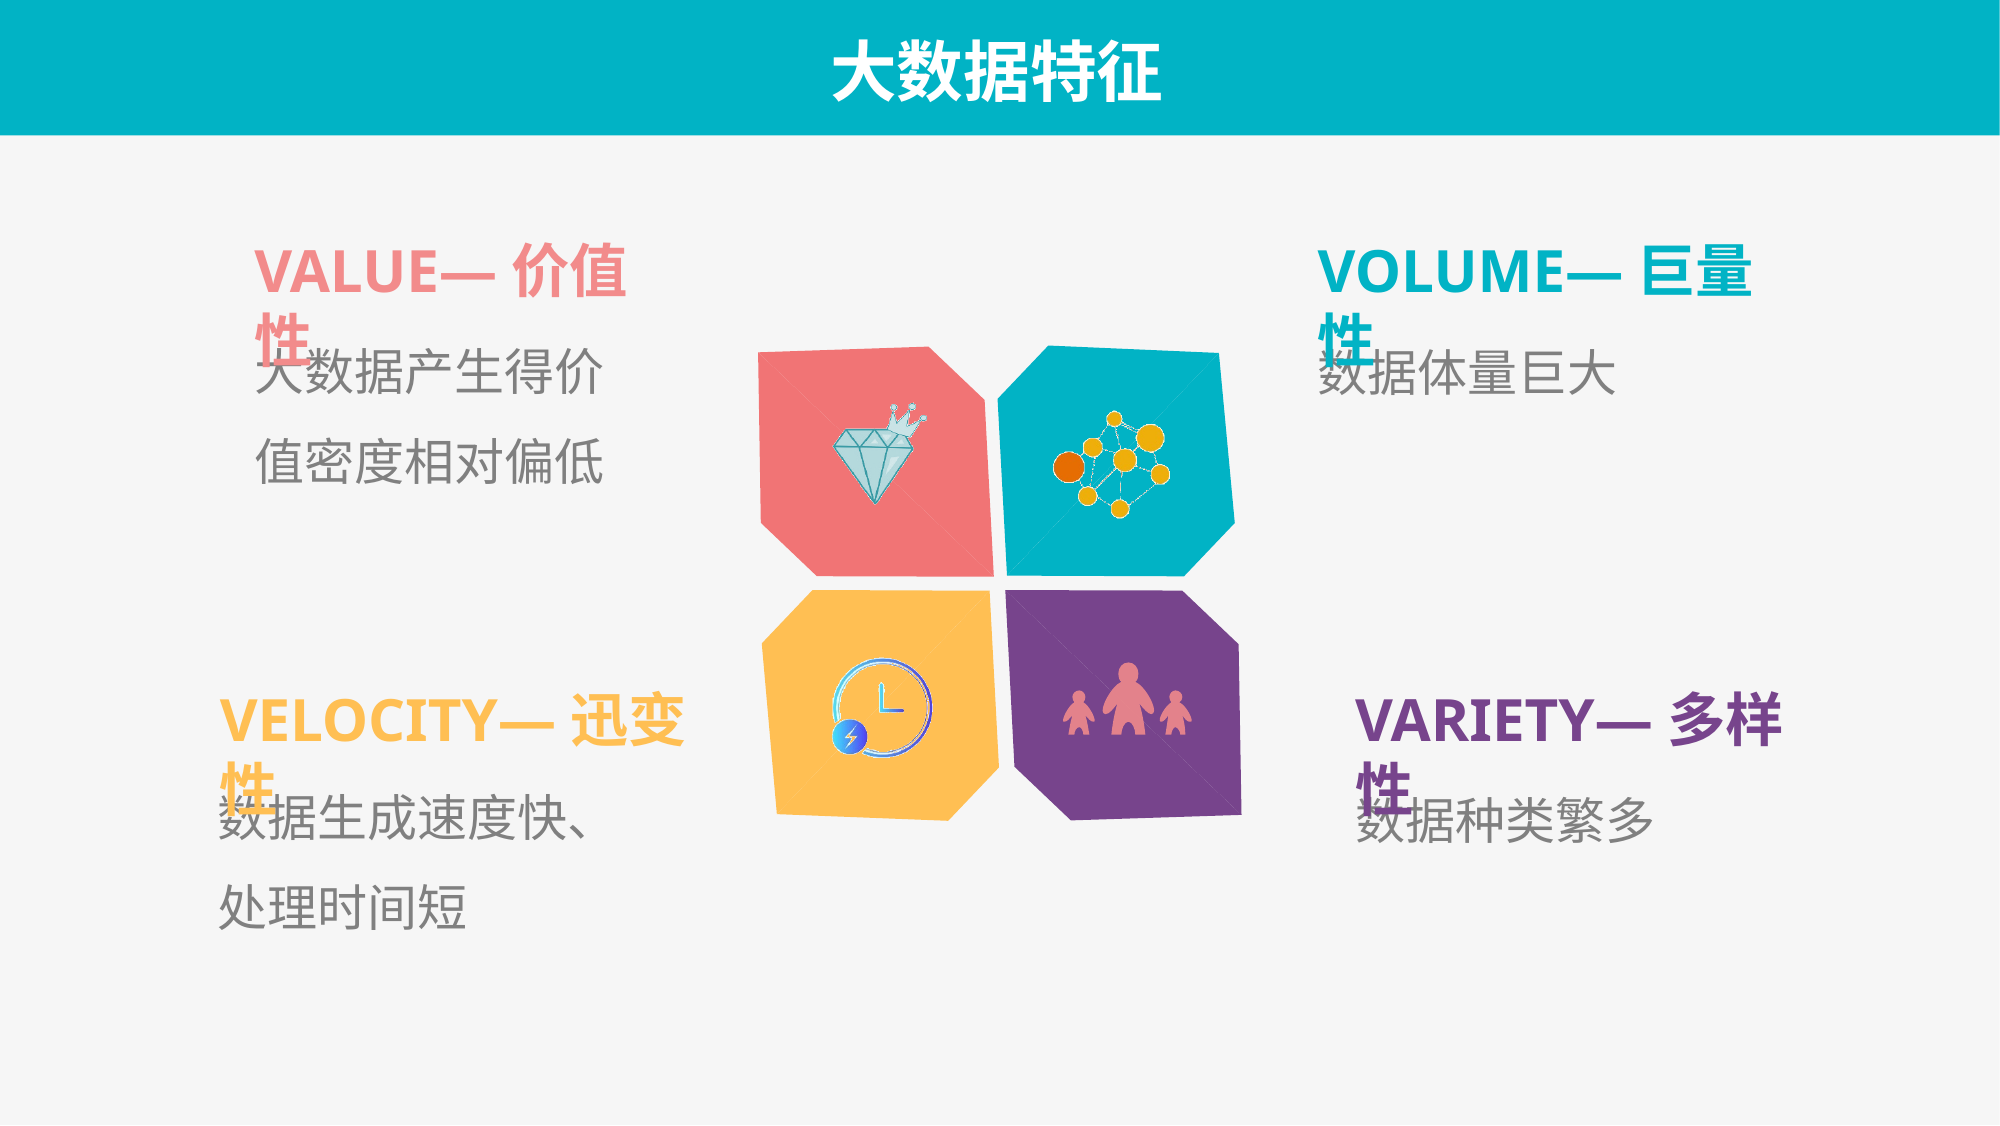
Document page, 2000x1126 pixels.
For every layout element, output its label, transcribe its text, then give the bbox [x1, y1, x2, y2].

text_box VALUE—价值性 [239, 227, 674, 382]
text_box VOLUME—巨量性 [1303, 227, 1775, 382]
text_box 数据种类繁多 [1340, 751, 1855, 857]
text_box 数据生成速度快、 处理时间短 [202, 748, 718, 944]
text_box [984, 310, 1242, 619]
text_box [754, 547, 1013, 857]
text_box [960, 580, 1287, 825]
text_box VELOCITY—迅变性 [205, 675, 734, 831]
text_box 大数据产生得价值密度相对偏低 [239, 382, 655, 498]
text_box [712, 342, 978, 587]
text_box VARIETY—多样性 [1340, 675, 1826, 831]
picture [804, 627, 962, 785]
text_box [0, 0, 2000, 136]
text_box 数据体量巨大 [1303, 304, 1818, 410]
picture [784, 363, 971, 534]
picture [1045, 397, 1180, 532]
